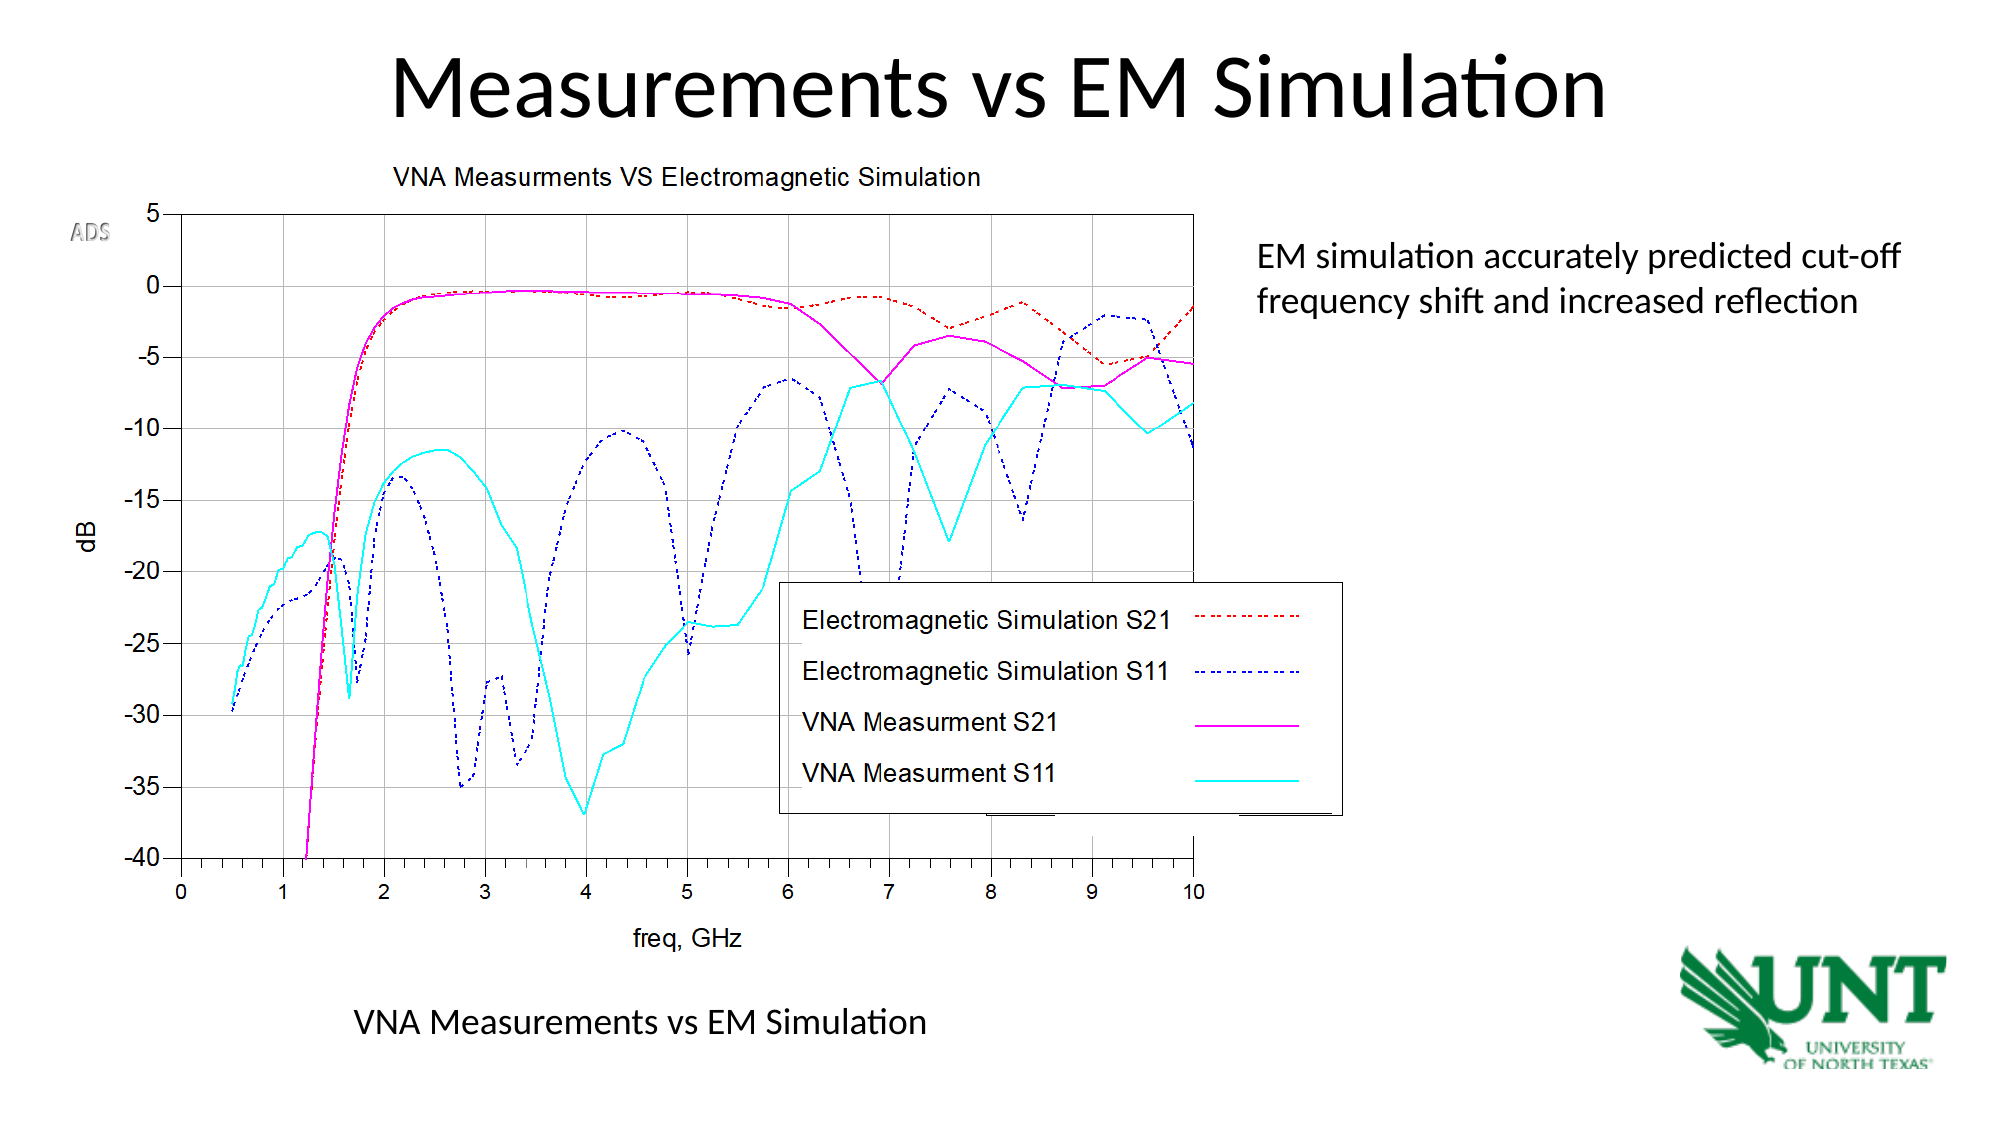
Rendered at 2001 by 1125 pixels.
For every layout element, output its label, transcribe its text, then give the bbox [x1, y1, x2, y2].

text_box EM simulation accurately predicted cut-off frequency shift and increased reflection [1350, 223, 1978, 329]
text_box Measurements vs EM Simulation [91, 18, 1908, 144]
text_box VNA Measurements vs EM Simulation [40, 989, 1242, 1050]
picture [55, 159, 1350, 964]
